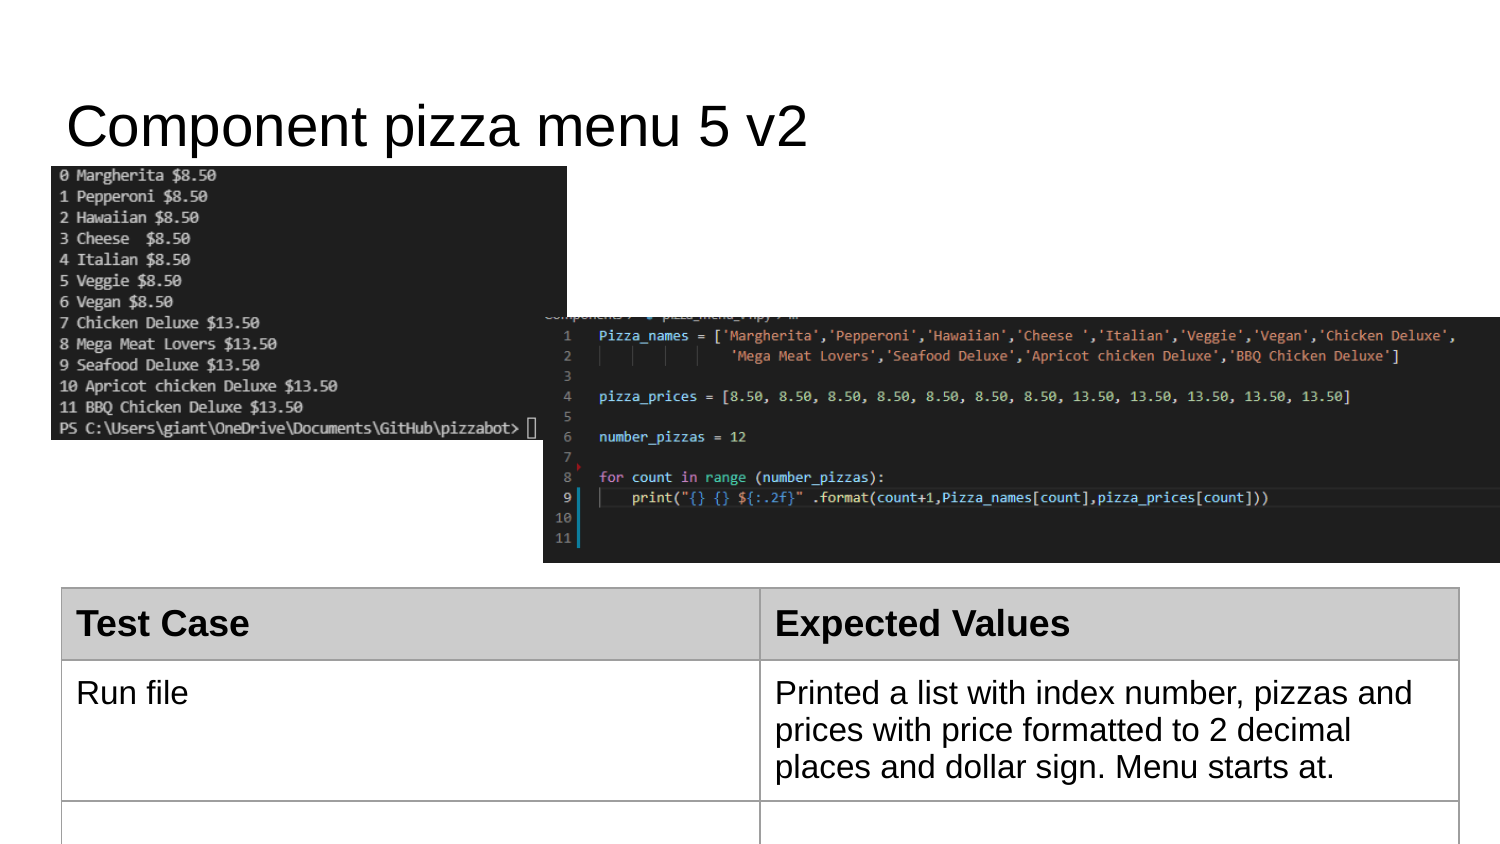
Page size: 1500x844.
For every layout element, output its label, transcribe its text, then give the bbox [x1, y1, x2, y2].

picture [50, 166, 1500, 563]
table_cell Printed a list with index number, pizzas and prices with price formatted to 2 decimal places and dollar sign. Menu starts at. [761, 661, 1458, 800]
table_header Test Case [62, 589, 759, 659]
title Component pizza menu 5 v2 [51, 72, 1449, 167]
table_header Expected Values [761, 589, 1458, 659]
table_cell [62, 802, 759, 844]
table_cell Run file [62, 661, 759, 800]
table_cell [761, 802, 1458, 844]
